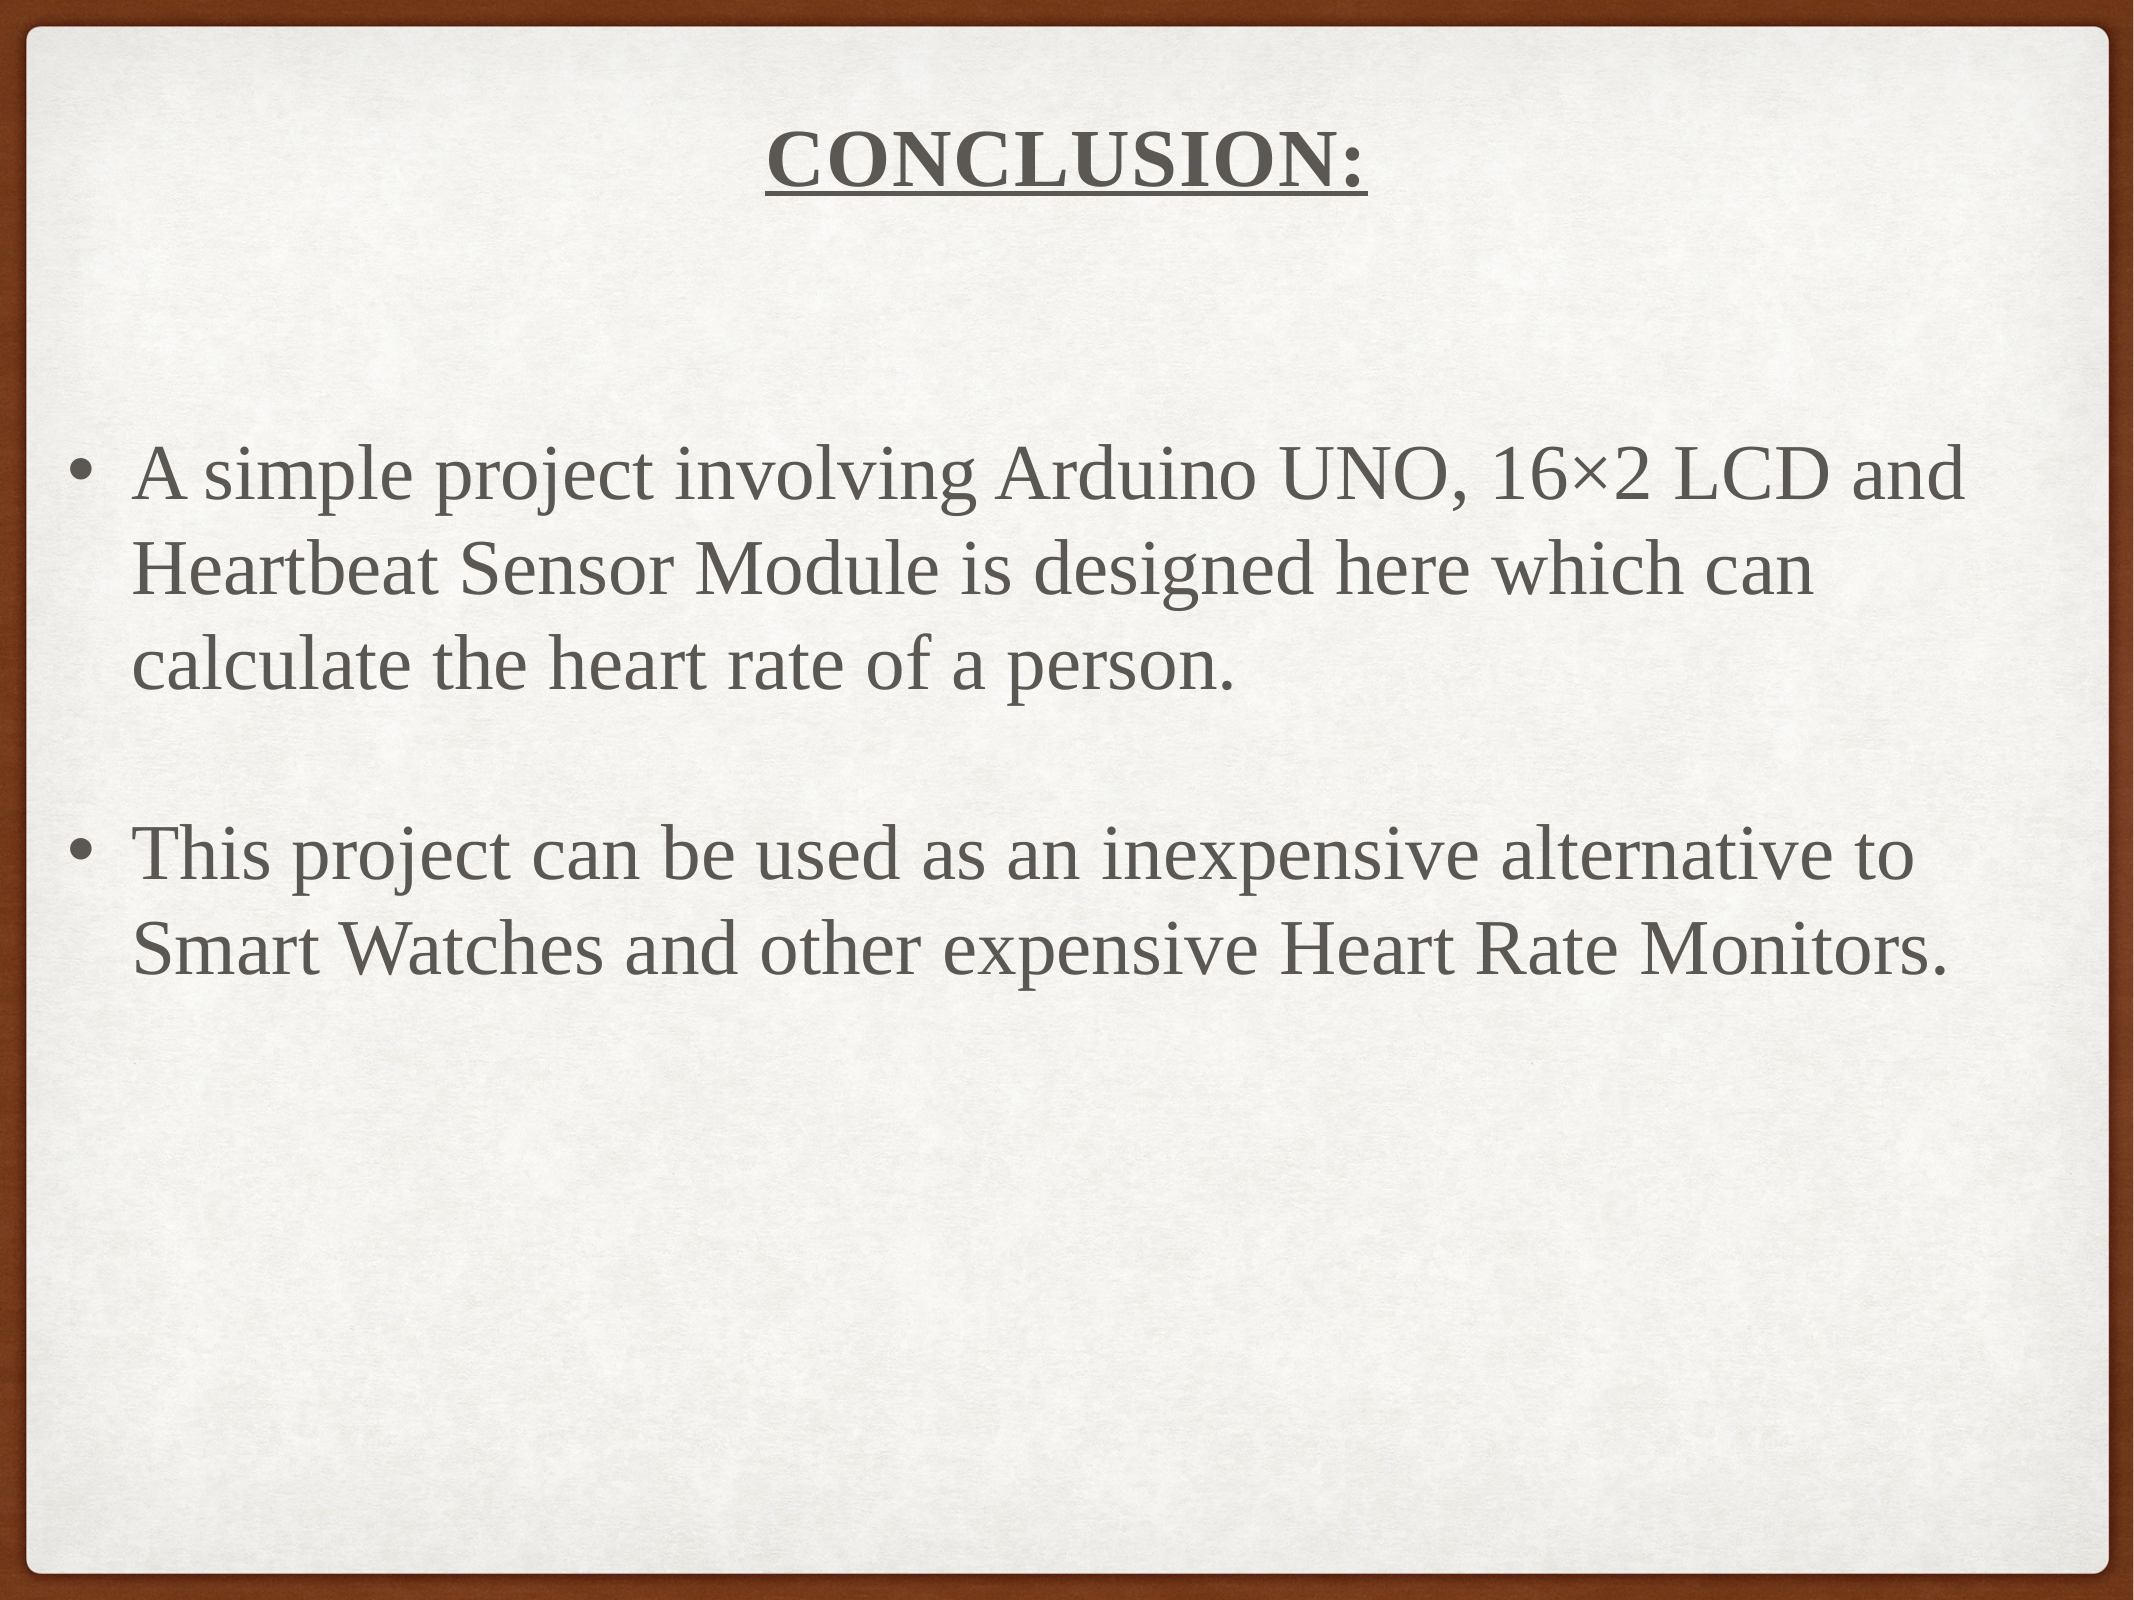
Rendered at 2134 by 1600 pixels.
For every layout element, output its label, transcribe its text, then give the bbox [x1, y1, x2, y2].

title Conclusion: [109, 95, 2024, 220]
picture [0, 0, 2134, 1600]
text_box A simple project involving Arduino UNO, 16×2 LCD and Heartbeat Sensor Module is designed here which can calculate the heart rate of a person. This project can be used as an inexpensive alternative to Smart Watches and other expensive Heart Rate Monitors. [59, 316, 2075, 1189]
